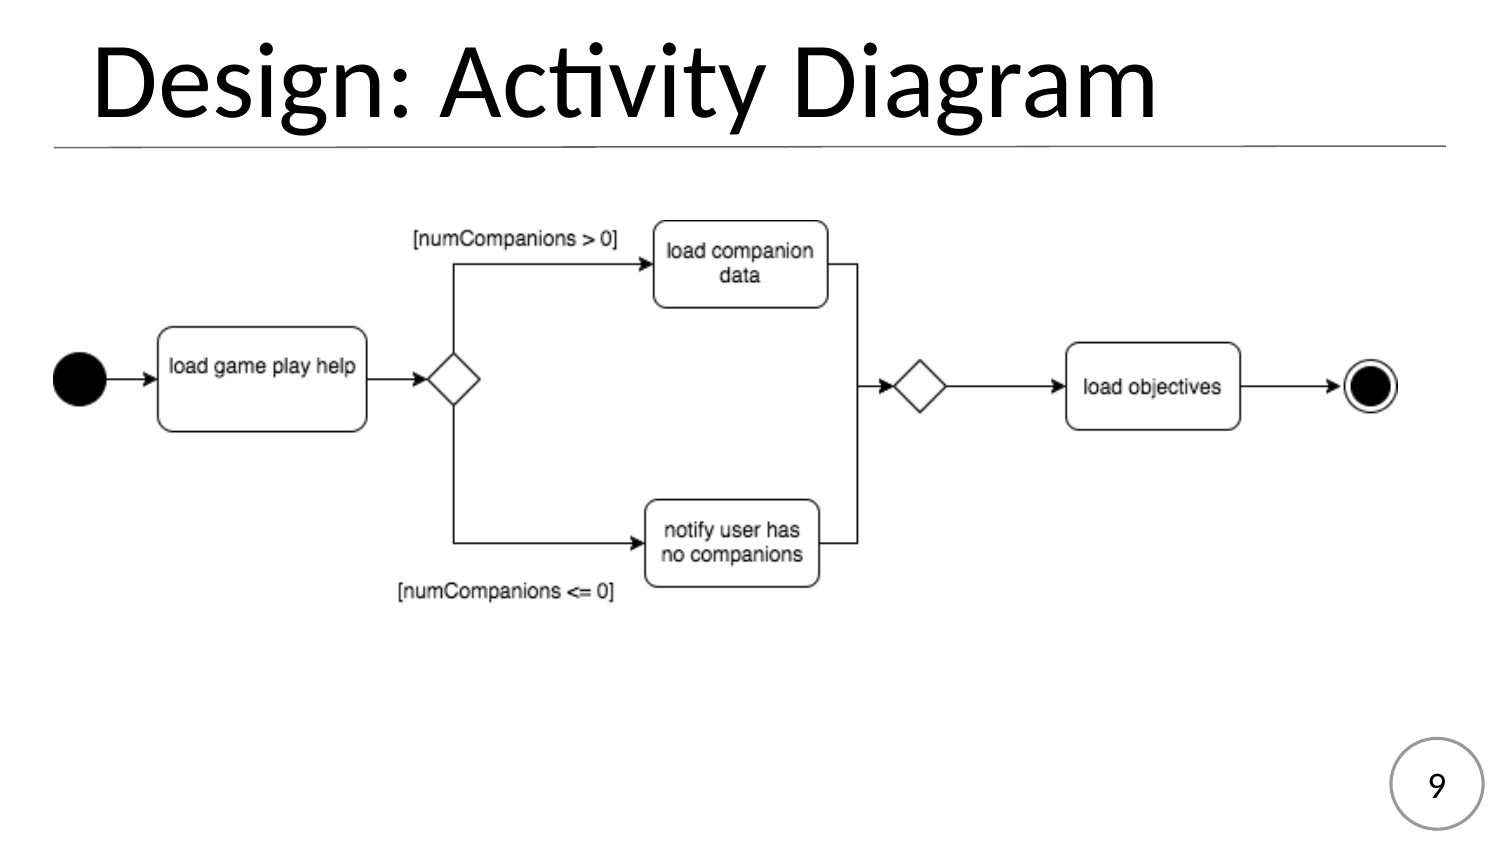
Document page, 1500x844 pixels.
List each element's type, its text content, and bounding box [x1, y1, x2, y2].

text_box 9 [1390, 738, 1484, 830]
picture [53, 220, 1398, 623]
title Design: Activity Diagram [76, 15, 1422, 144]
